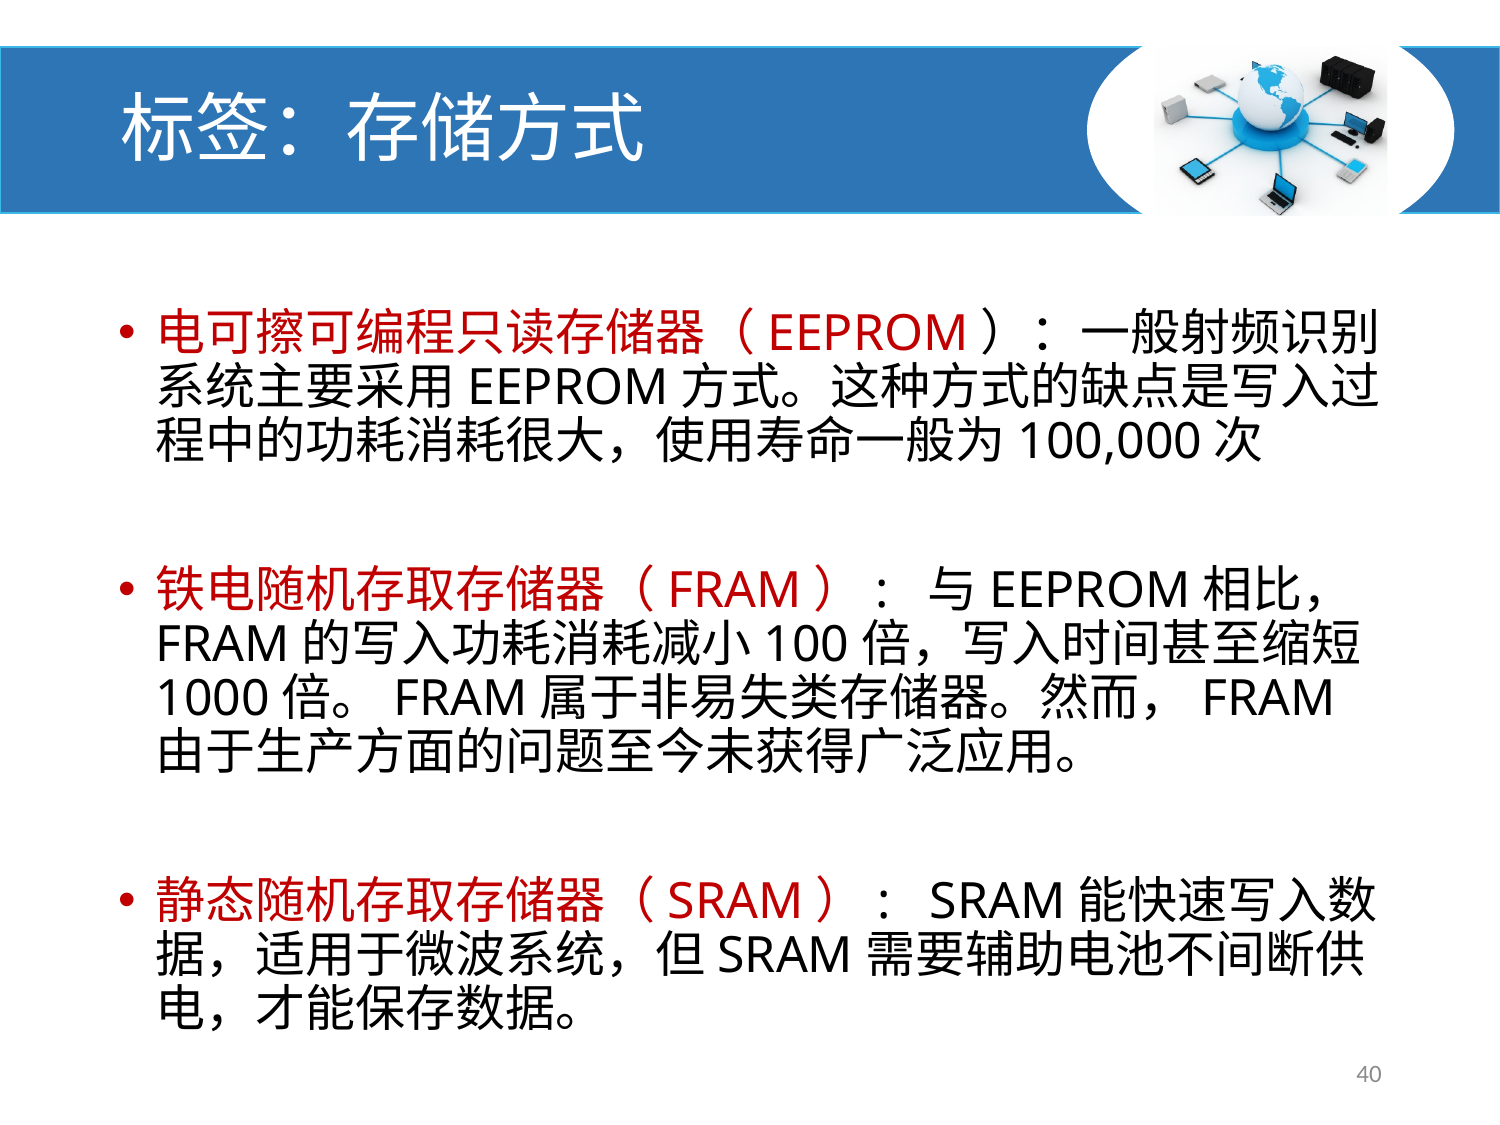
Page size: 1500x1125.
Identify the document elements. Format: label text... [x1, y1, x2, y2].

slide_number 40 [1059, 1042, 1397, 1103]
list 电可擦可编程只读存储器（EEPROM）：一般射频识别系统主要采用EEPROM方式。这种方式的缺点是写入过程中的功耗消耗很大，使用寿命一般为100,000次 铁电随机存取存储器（FRAM）: 与EEPROM相比，FRAM的写入功耗消耗减小100倍，写入时间甚至缩短1000倍。FRAM属于非易失类存储器。然而，FRAM由于生产方面的问题至今未获得广泛应用。 静态随机存取存储器（SRAM）: SRAM能快速写入数据，适用于微波系统，但SRAM需要辅助电池不间断供电，才能保存数据。 [103, 299, 1397, 1014]
title 标签：存储方式 [105, 50, 1060, 214]
picture [1154, 46, 1388, 216]
